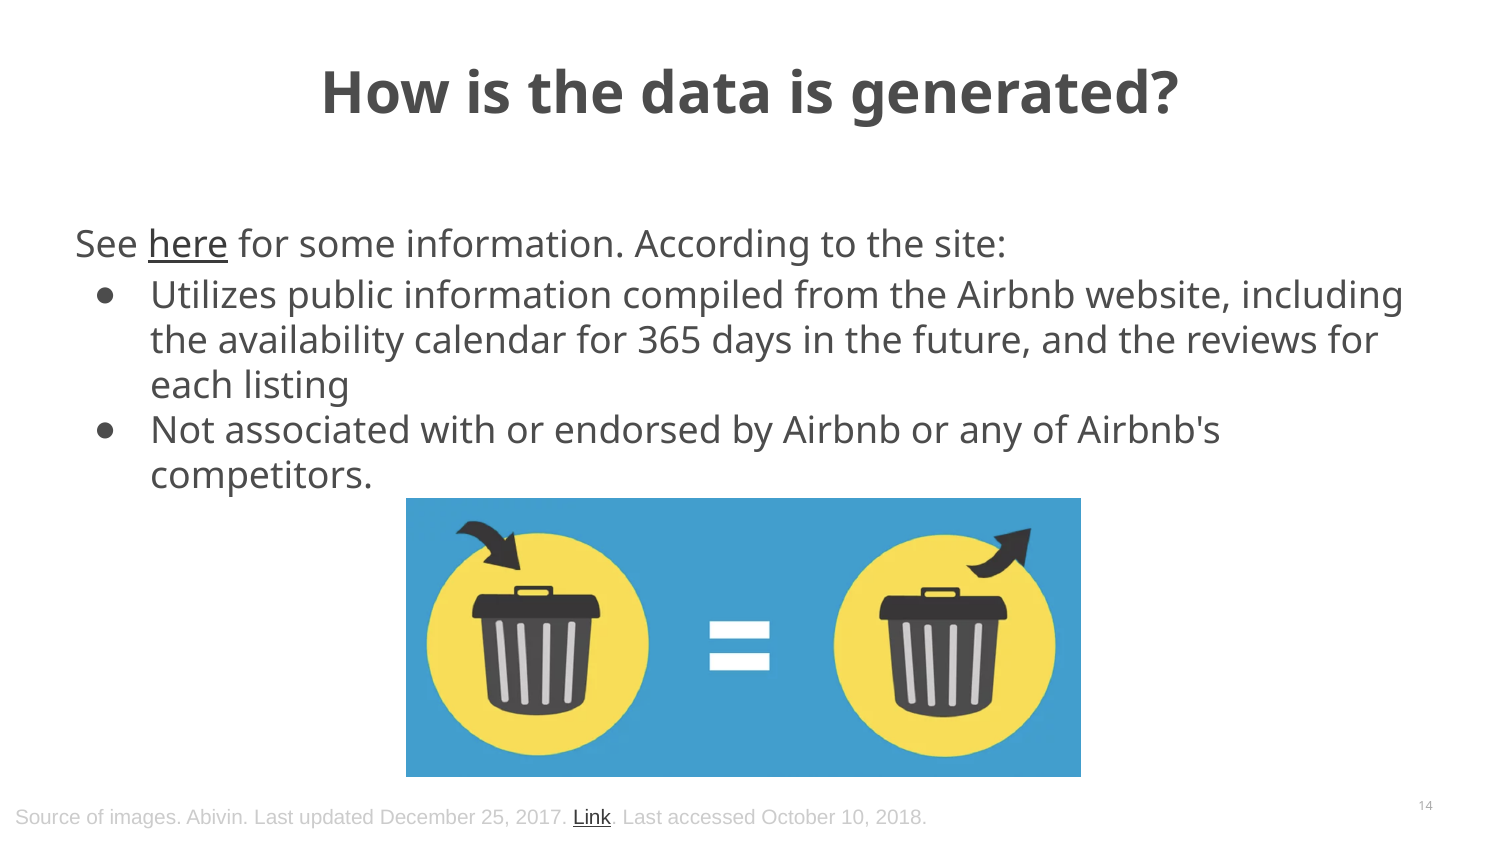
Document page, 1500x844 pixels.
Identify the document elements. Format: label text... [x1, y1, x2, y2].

picture [398, 488, 1089, 784]
list See here for some information. According to the site: Utilizes public information compiled from the Airbnb website, including the availability calendar for 365 days in the future, and the reviews for each listing Not associated with or endorsed by Airbnb or any of Airbnb's competitors. [61, 213, 1425, 721]
title How is the data is generated? [56, 55, 1444, 139]
text_box Source of images. Abivin. Last updated December 25, 2017. Link. Last accessed October 10, 2018. [0, 795, 1500, 837]
